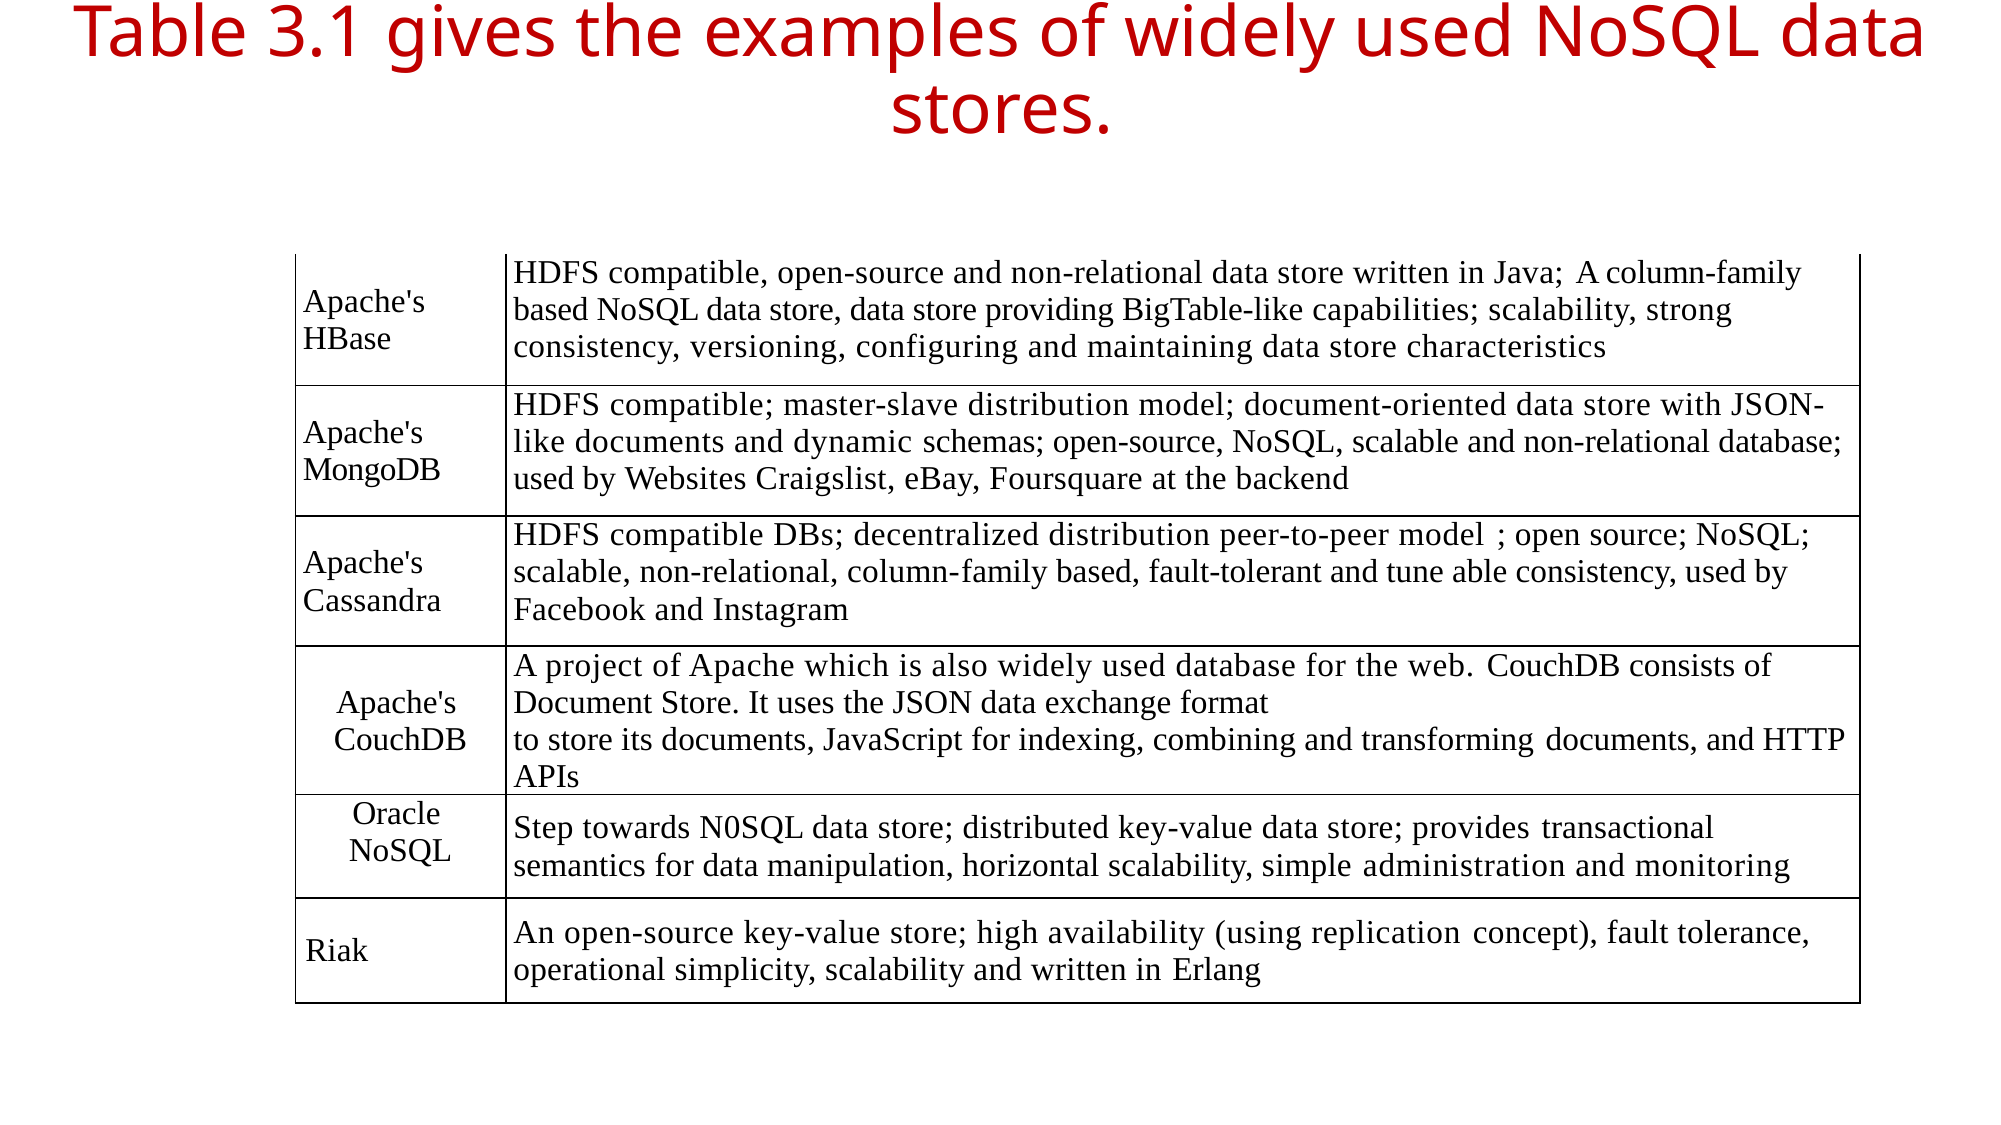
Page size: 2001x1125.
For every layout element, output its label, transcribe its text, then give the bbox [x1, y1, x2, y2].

table_header HDFS compatible, open-source and non-relational data store written in Java; A column-family based NoSQL data store, data store providing BigTable-like capabilities; scalability, strong consistency, versioning, configuring and maintaining data store characteristics [507, 254, 1859, 385]
table_cell Apache's MongoDB [296, 386, 505, 515]
table_cell Apache's Cassandra [296, 517, 505, 645]
table_cell A project of Apache which is also widely used database for the web. CouchDB consists of Document Store. It uses the JSON data exchange format to store its documents, JavaScript for indexing, combining and transforming documents, and HTTP APIs [507, 647, 1859, 794]
table_cell Step towards N0SQL data store; distributed key-value data store; provides transactional semantics for data manipulation, horizontal scalability, simple administration and monitoring [507, 795, 1859, 897]
title Table 3.1 gives the examples of widely used NoSQL data stores. [22, 0, 1982, 157]
table_cell HDFS compatible DBs; decentralized distribution peer-to-peer model ; open source; NoSQL; scalable, non-relational, column-family based, fault-tolerant and tune able consistency, used by Facebook and Instagram [507, 517, 1859, 645]
table_cell An open-source key-value store; high availability (using replication concept), fault tolerance, operational simplicity, scalability and written in Erlang [507, 899, 1859, 1002]
table_cell Riak [296, 899, 505, 1002]
table_cell Oracle NoSQL [296, 795, 505, 897]
table_header Apache's HBase [296, 254, 505, 385]
table_cell Apache's CouchDB [296, 647, 505, 794]
table_cell HDFS compatible; master-slave distribution model; document-oriented data store with JSON-like documents and dynamic schemas; open-source, NoSQL, scalable and non-relational database; used by Websites Craigslist, eBay, Foursquare at the backend [507, 386, 1859, 515]
